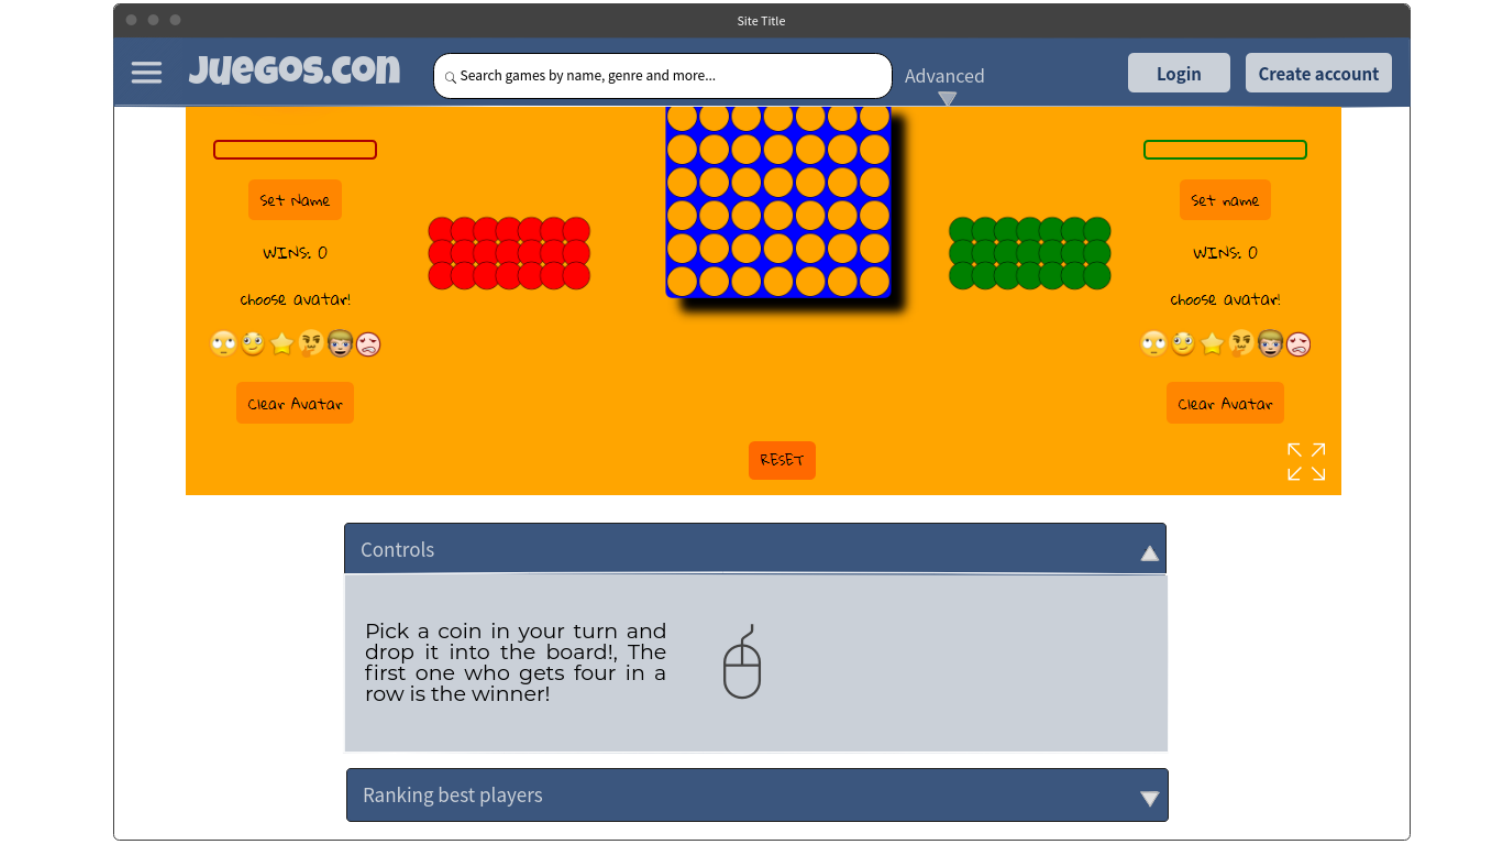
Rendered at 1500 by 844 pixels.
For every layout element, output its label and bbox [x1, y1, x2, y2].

picture [111, 0, 1414, 844]
